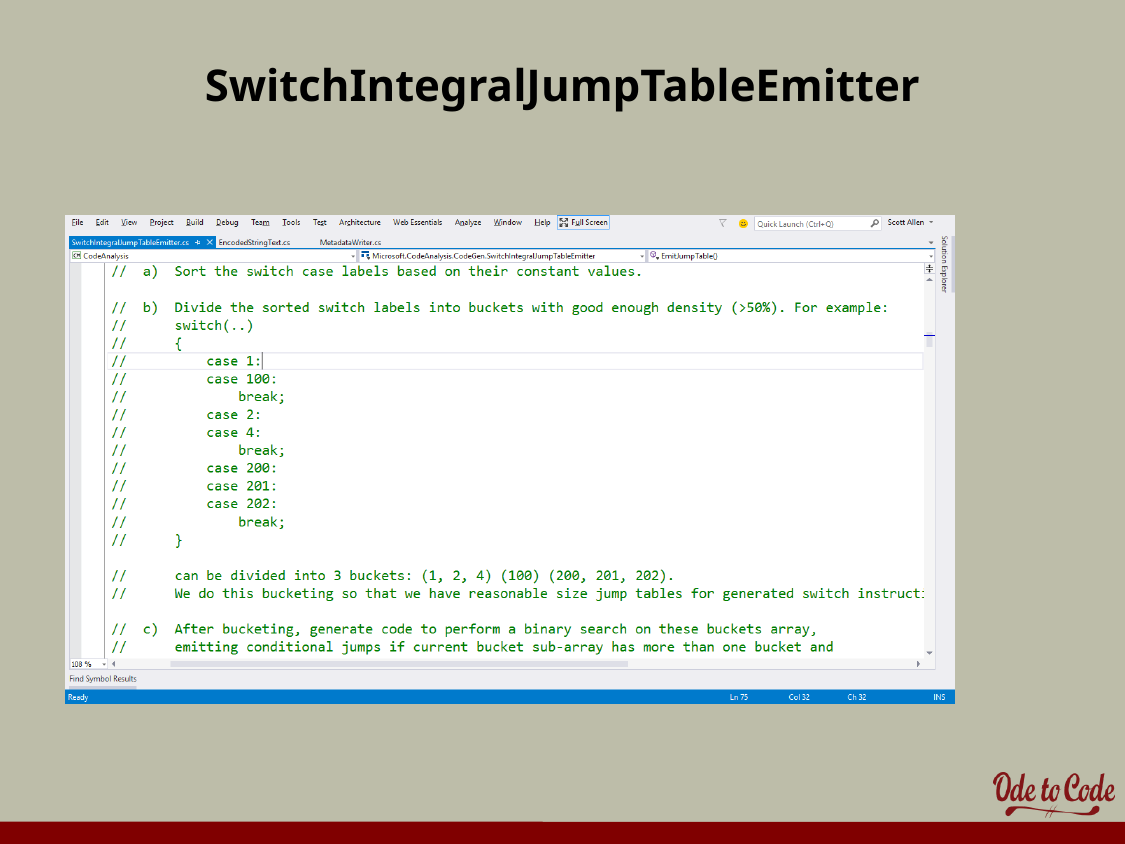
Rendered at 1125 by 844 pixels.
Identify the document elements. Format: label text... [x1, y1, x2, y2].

title SwitchIntegralJumpTableEmitter [56, 37, 1069, 132]
picture [65, 215, 955, 704]
picture [993, 772, 1115, 818]
